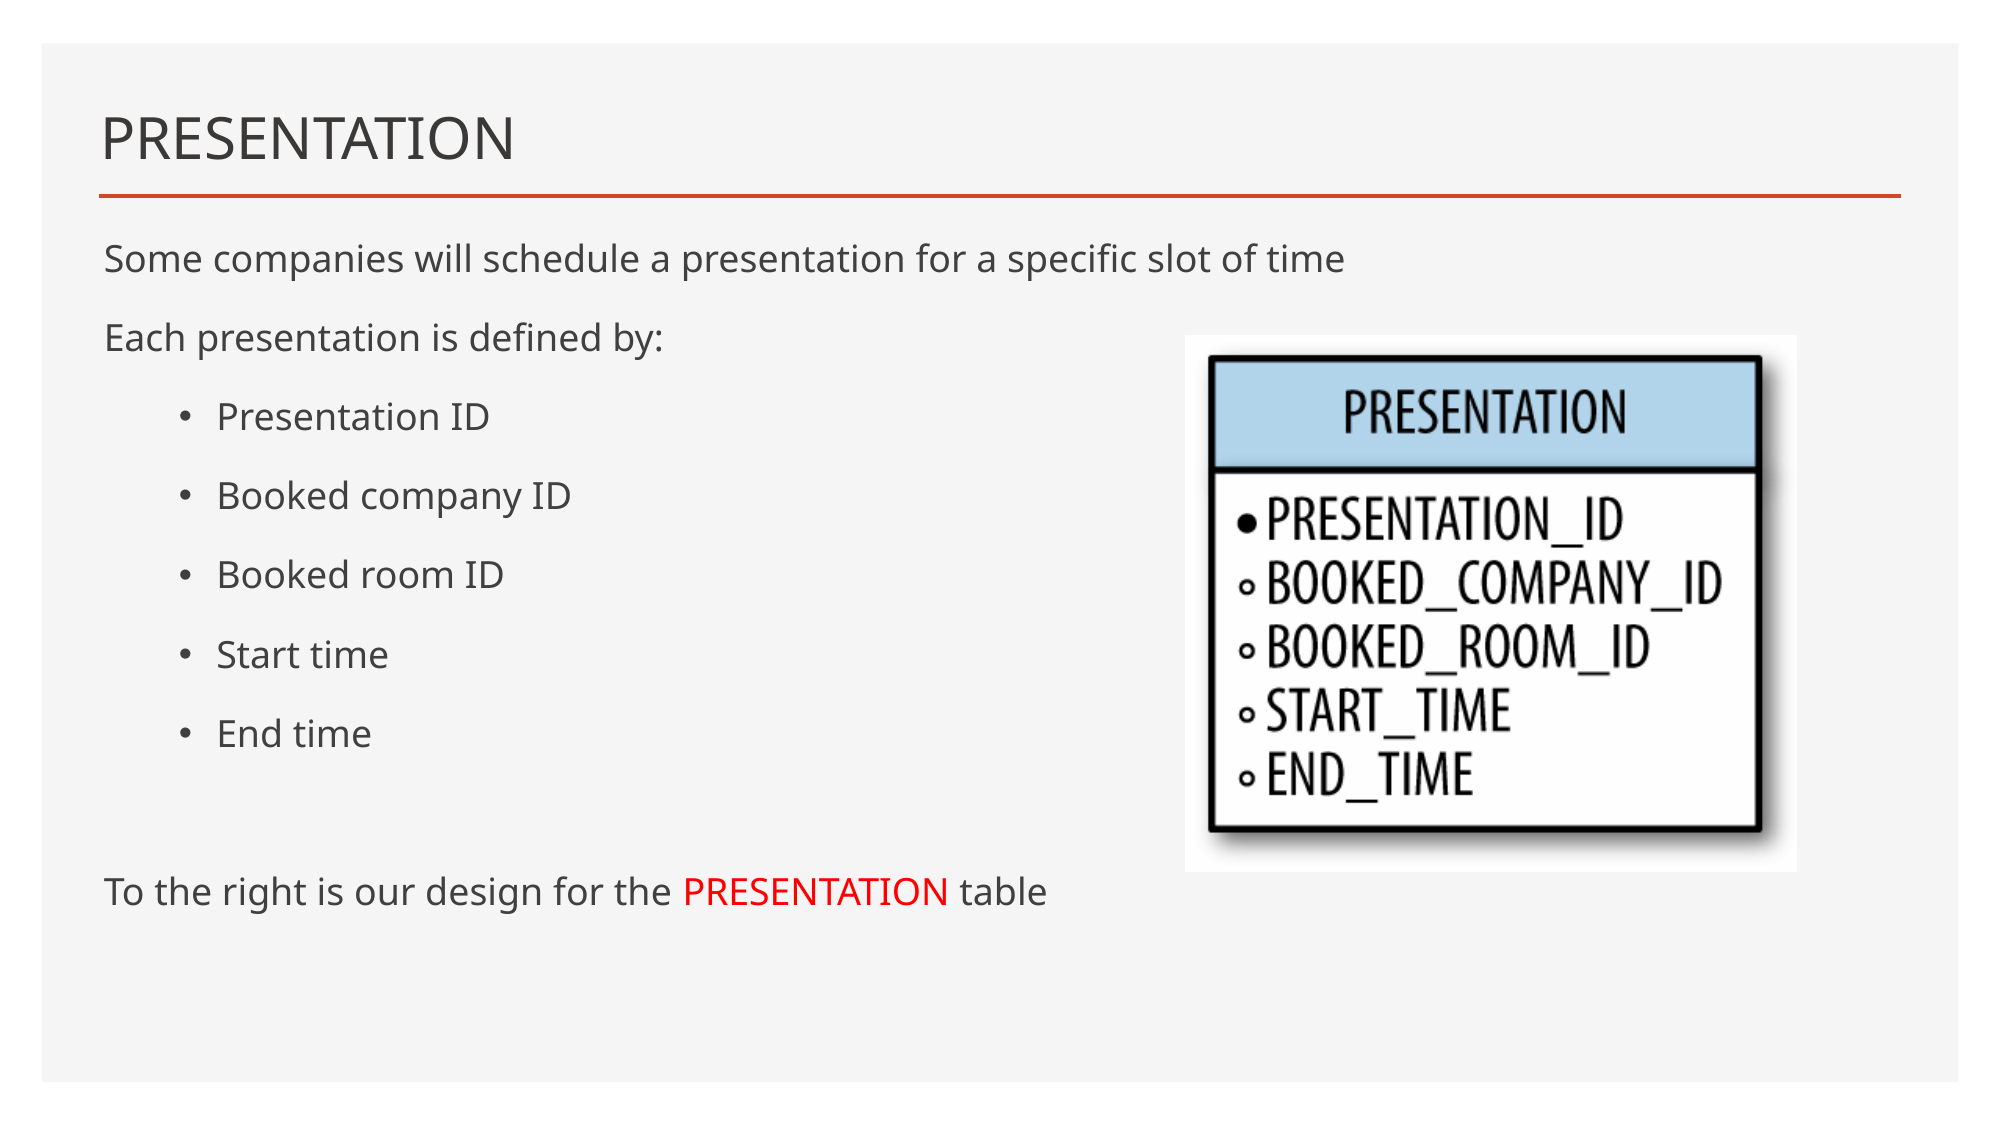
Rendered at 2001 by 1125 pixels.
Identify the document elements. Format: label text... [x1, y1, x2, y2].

picture [1185, 335, 1797, 872]
list Some companies will schedule a presentation for a specific slot of time Each presentation is defined by: Presentation ID Booked company ID Booked room ID Start time End time To the right is our design for the PRESENTATION table [88, 234, 1688, 1007]
title PRESENTATION [85, 73, 1089, 179]
